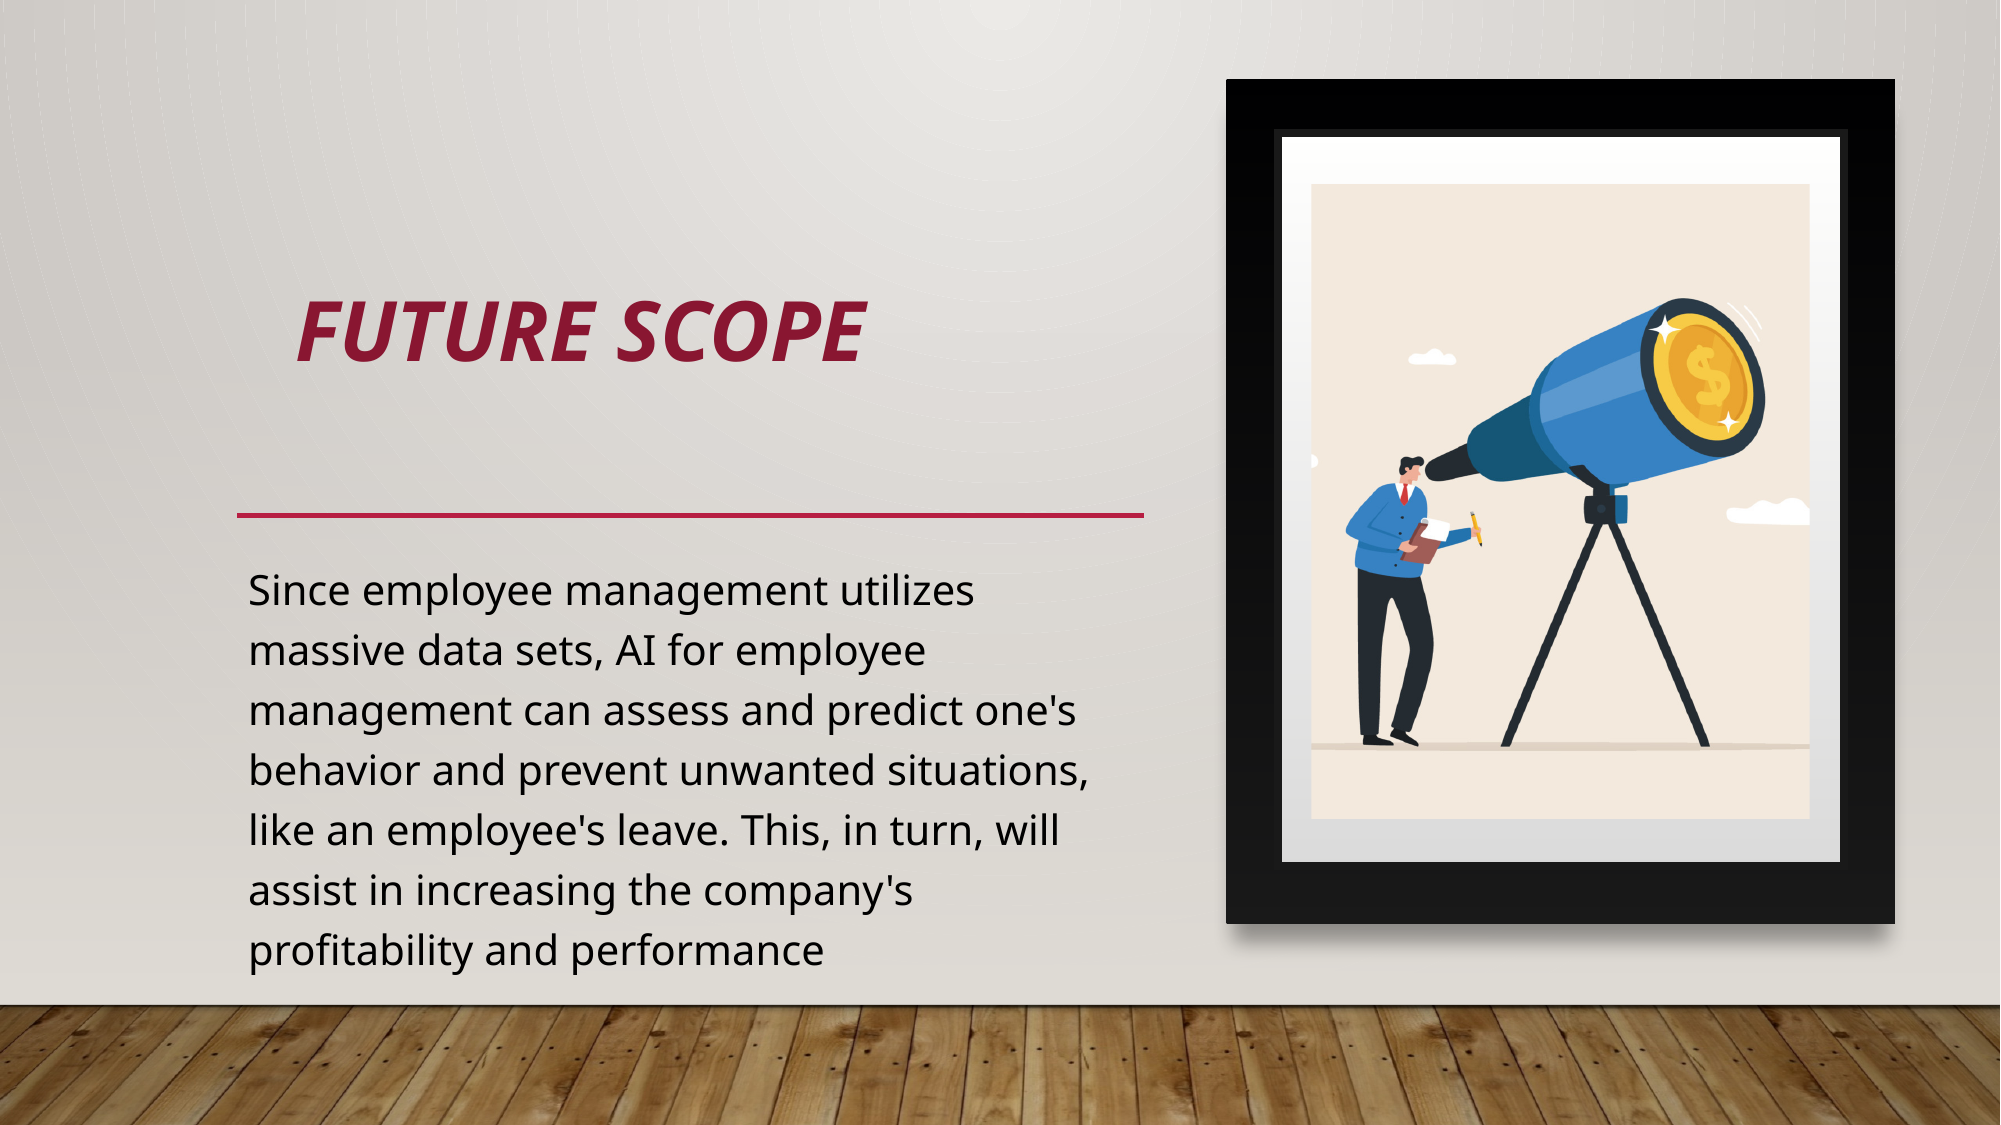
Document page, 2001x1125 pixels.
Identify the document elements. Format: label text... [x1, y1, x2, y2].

list Since employee management utilizes massive data sets, AI for employee management can assess and predict one's behavior and prevent unwanted situations, like an employee's leave. This, in turn, will assist in increasing the company's profitability and performance [233, 546, 1140, 876]
picture [1311, 183, 1810, 819]
picture [0, 1005, 2000, 1125]
title Future Scope [280, 162, 1305, 388]
